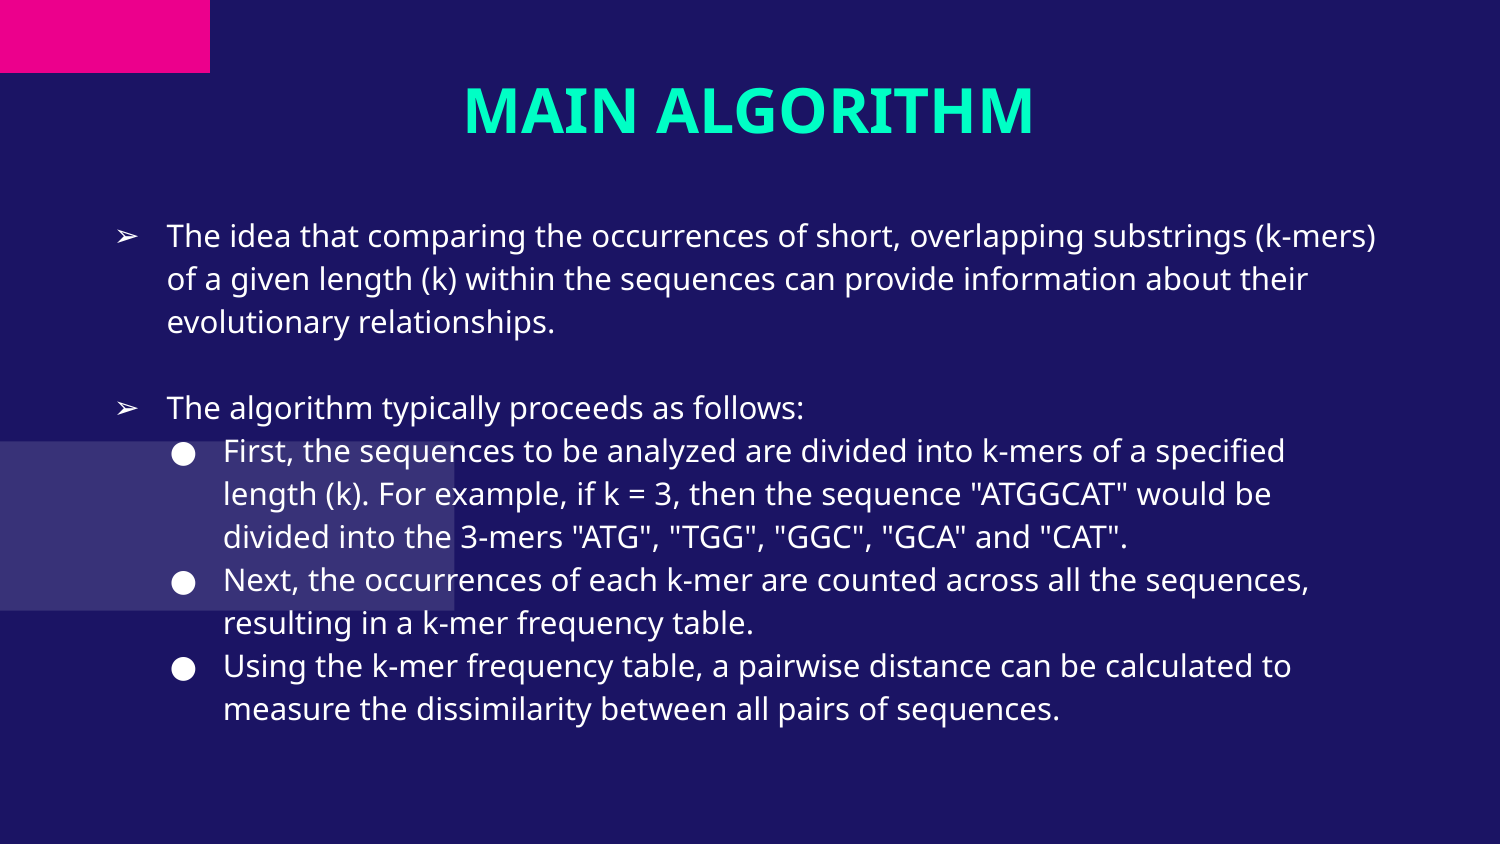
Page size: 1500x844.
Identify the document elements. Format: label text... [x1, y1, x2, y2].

subtitle The idea that comparing the occurrences of short, overlapping substrings (k-mers) of a given length (k) within the sequences can provide information about their evolutionary relationships. The algorithm typically proceeds as follows: First, the sequences to be analyzed are divided into k-mers of a specified length (k). For example, if k = 3, then the sequence "ATGGCAT" would be divided into the 3-mers "ATG", "TGG", "GGC", "GCA" and "CAT". Next, the occurrences of each k-mer are counted across all the sequences, resulting in a k-mer frequency table. Using the k-mer frequency table, a pairwise distance can be calculated to measure the dissimilarity between all pairs of sequences. [76, 176, 1397, 781]
title MAIN ALGORITHM [209, 56, 1291, 166]
